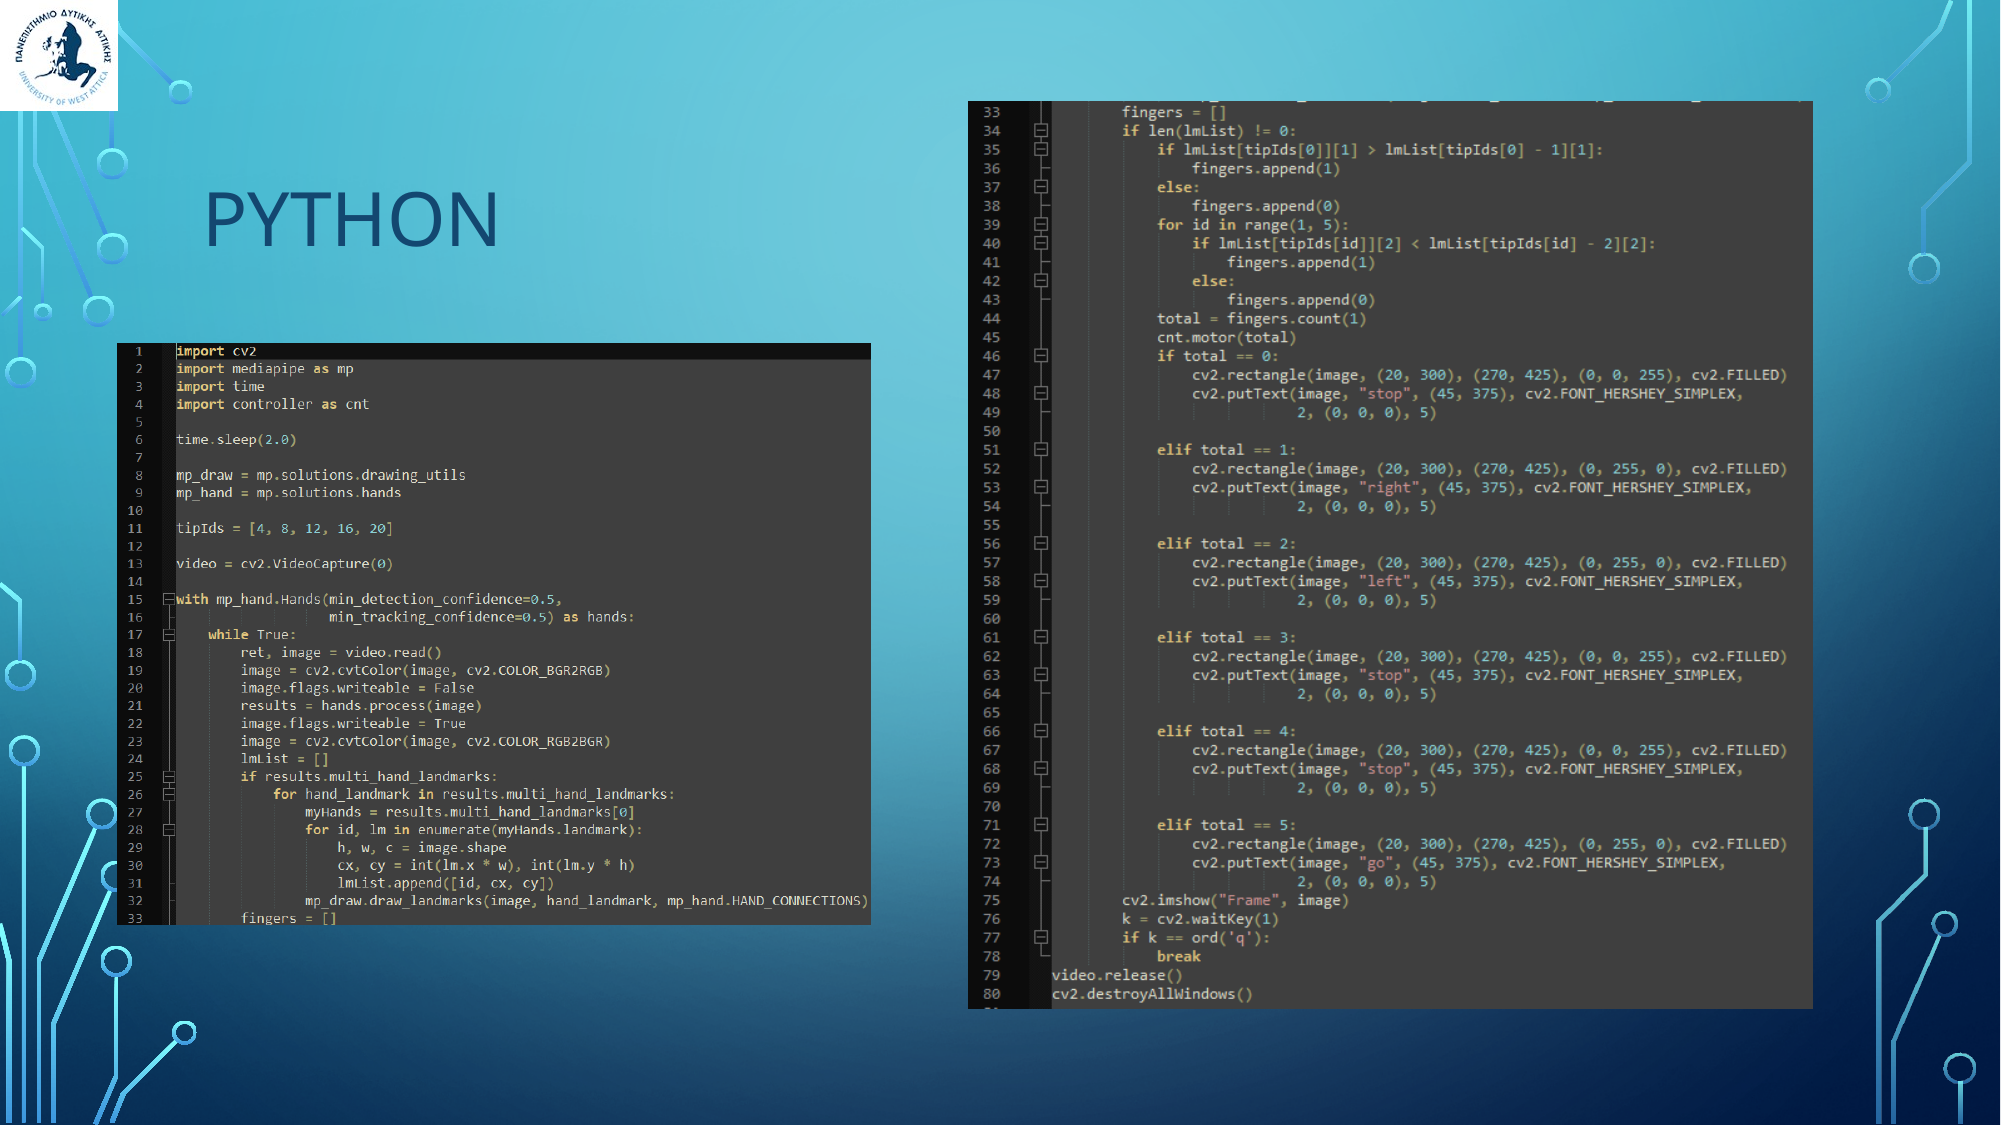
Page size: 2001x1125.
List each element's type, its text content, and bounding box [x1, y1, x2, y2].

picture [0, 0, 118, 111]
picture [968, 101, 1813, 1010]
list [117, 343, 871, 926]
title python [187, 101, 968, 344]
